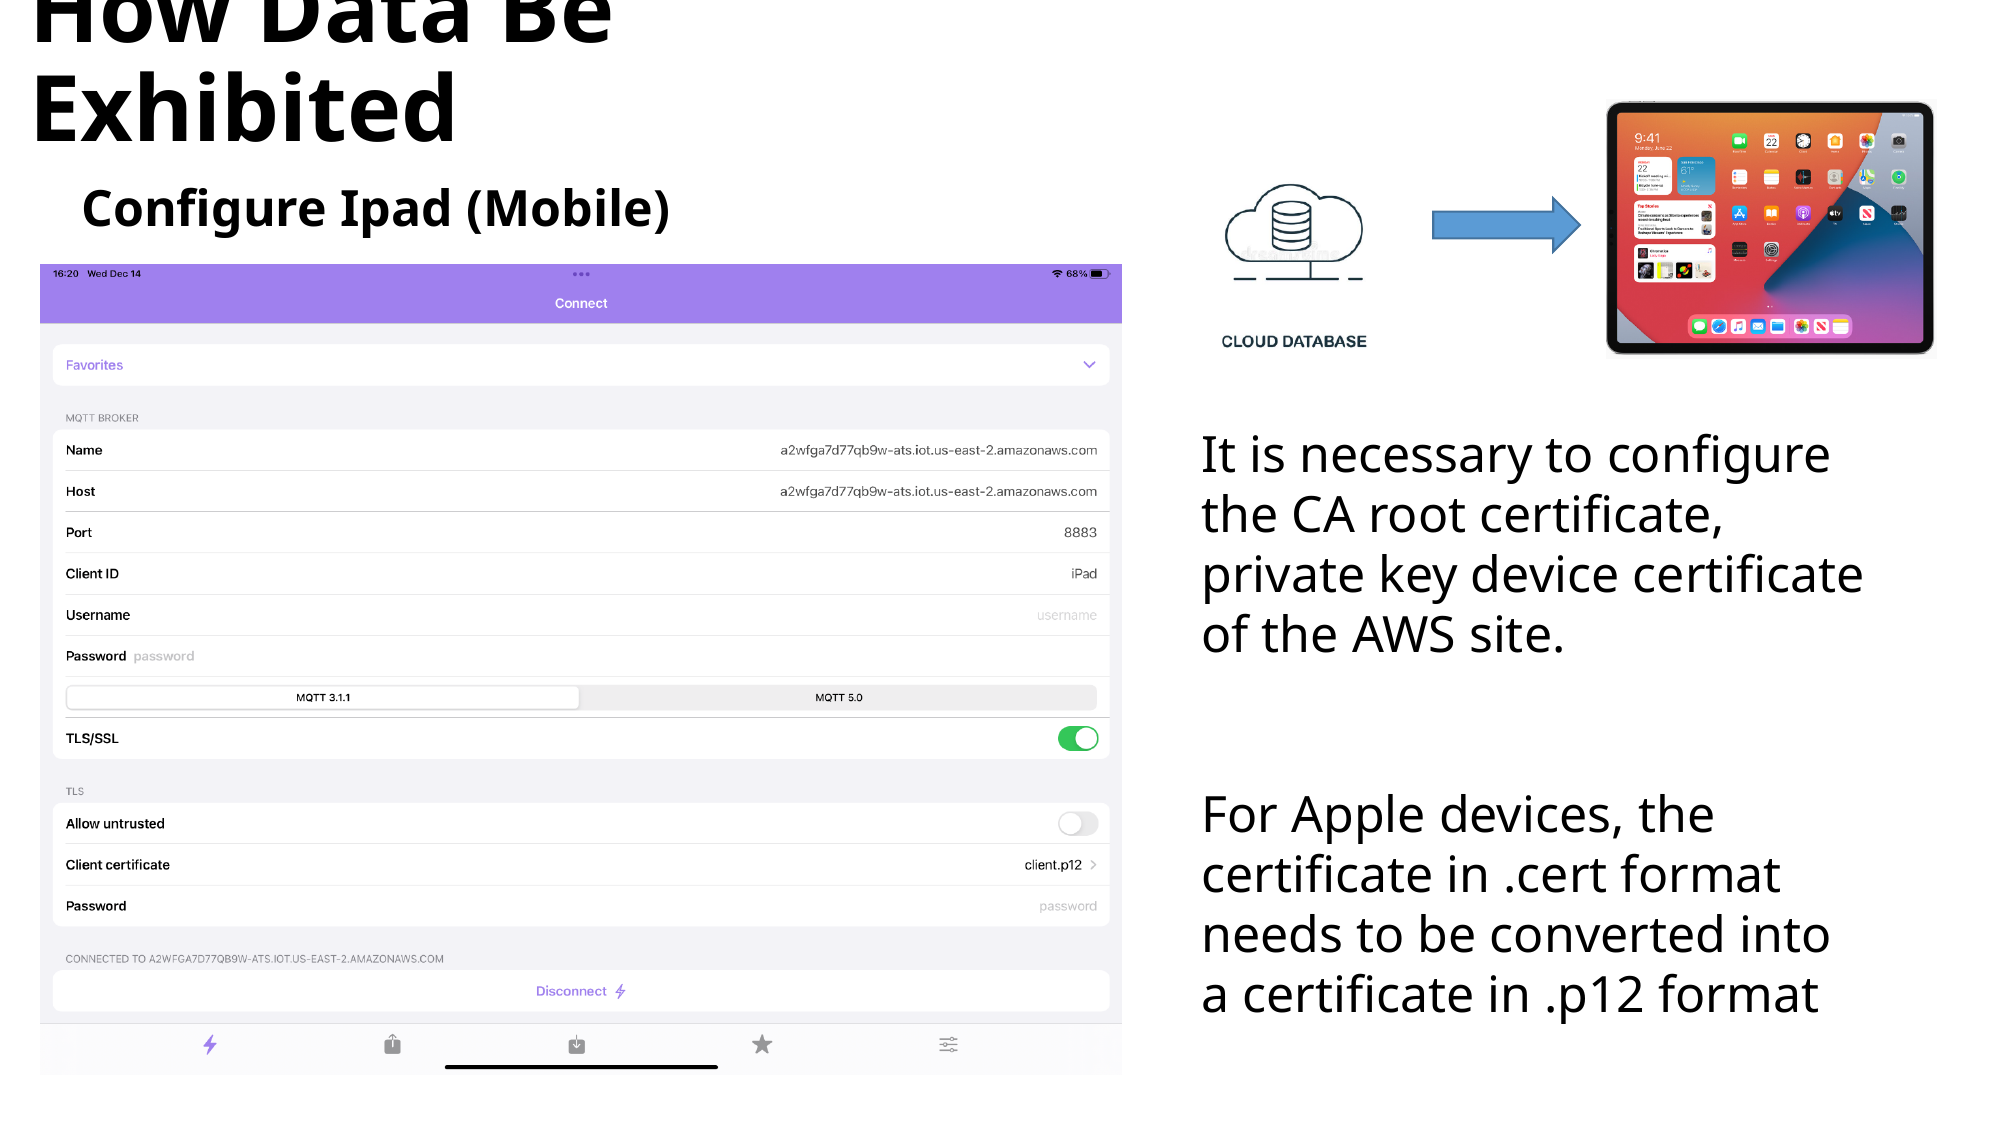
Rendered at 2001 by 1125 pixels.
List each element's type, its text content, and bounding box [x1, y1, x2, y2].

picture [40, 264, 1122, 1075]
text_box Configure Ipad (Mobile) [66, 169, 697, 245]
picture [1606, 99, 1937, 359]
picture [1168, 125, 1422, 365]
text_box It is necessary to configure the CA root certificate, private key device certificate of the AWS site. For Apple devices, the certificate in .cert format needs to be converted into a certificate in .p12 format [1186, 414, 1882, 1030]
text_box [1432, 195, 1582, 255]
title How Data Be Exhibited [14, 0, 984, 130]
